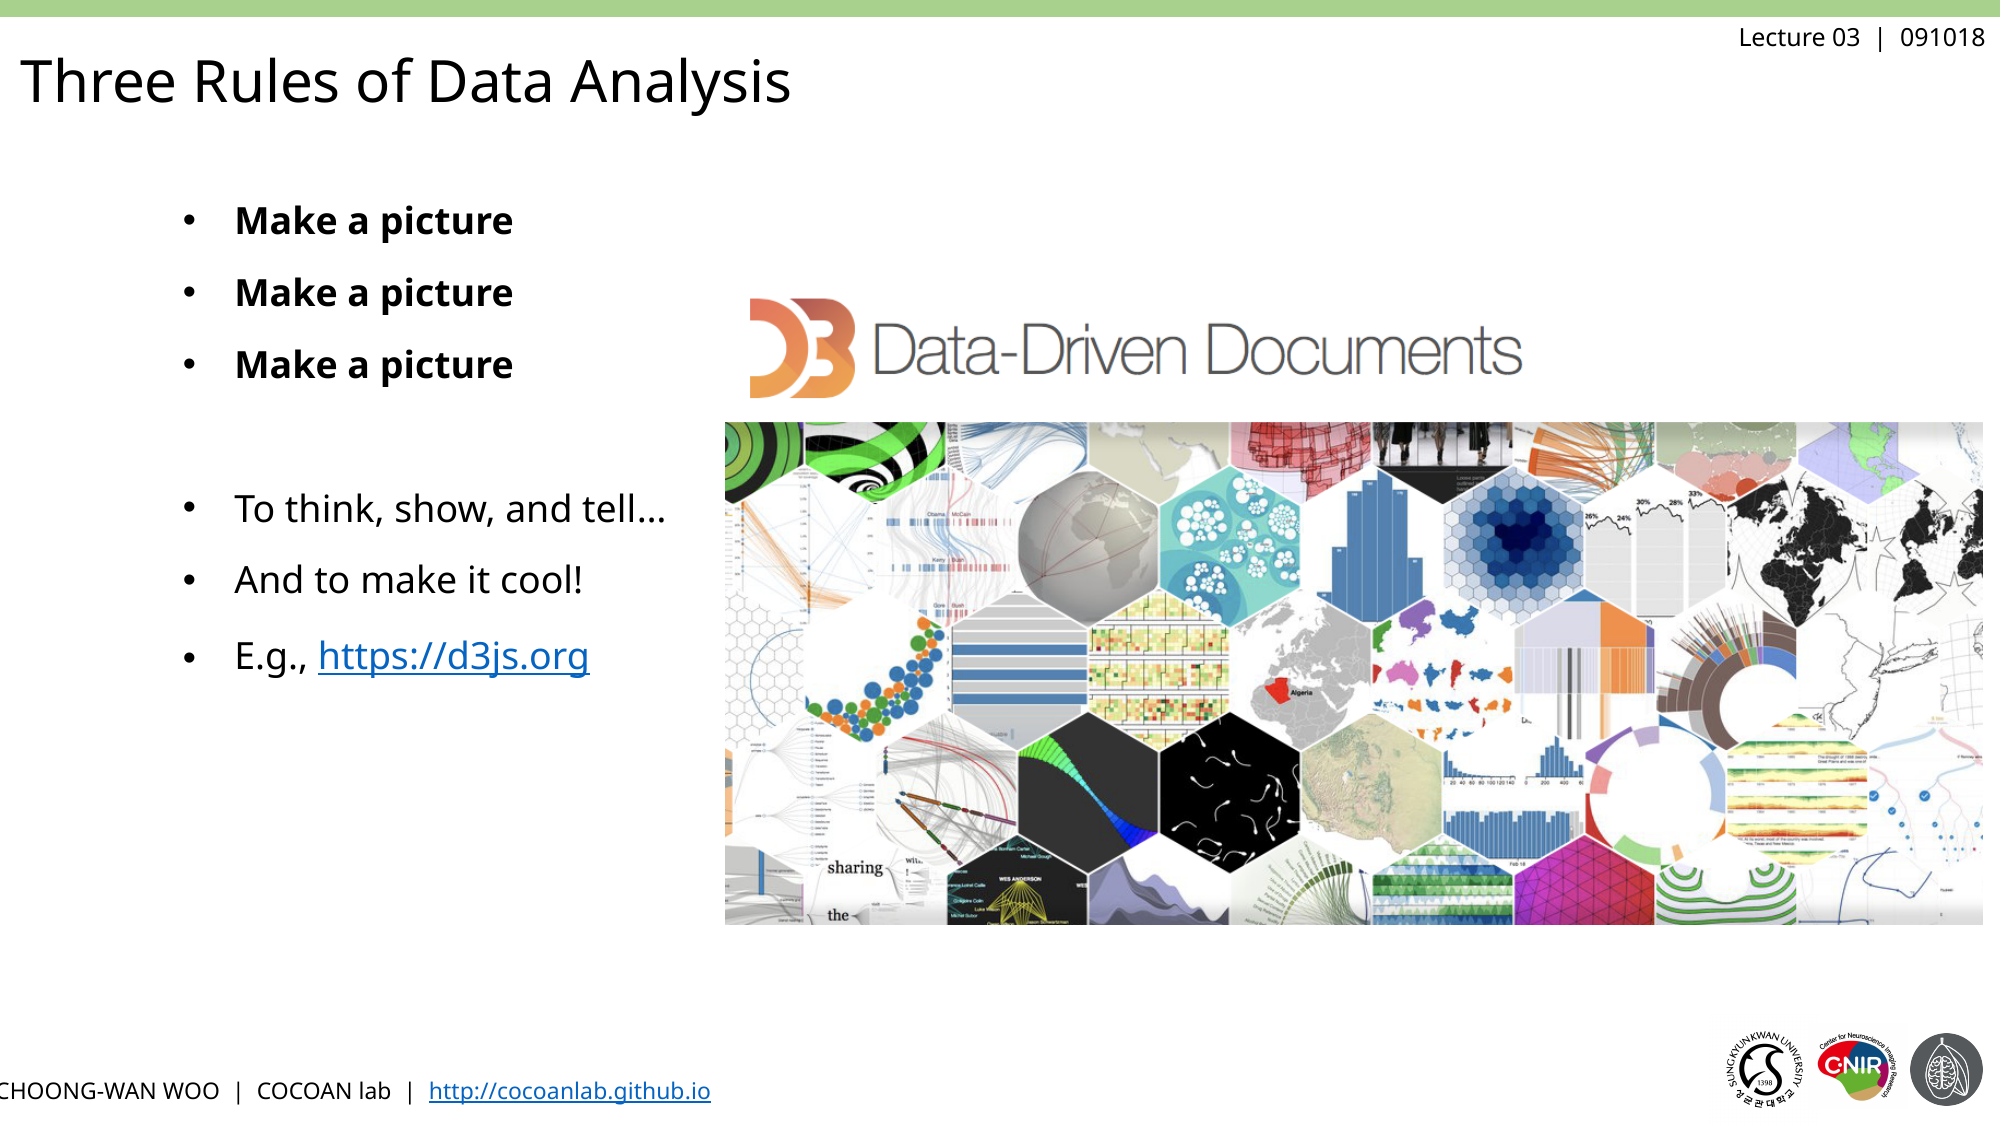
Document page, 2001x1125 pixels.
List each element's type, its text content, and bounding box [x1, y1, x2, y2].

text_box Three Rules of Data Analysis [5, 36, 808, 122]
text_box CHOONG-WAN WOO | COCOAN lab | http://cocoanlab.github.io [0, 1069, 727, 1116]
picture [724, 268, 1983, 925]
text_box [1709, 1014, 1983, 1125]
text_box Lecture 03 | 091018 [1623, 13, 2000, 59]
text_box Make a picture Make a picture Make a picture To think, show, and tell… And to make it cool! E.g., https://d3js.org [168, 162, 682, 763]
text_box [0, 0, 2000, 18]
